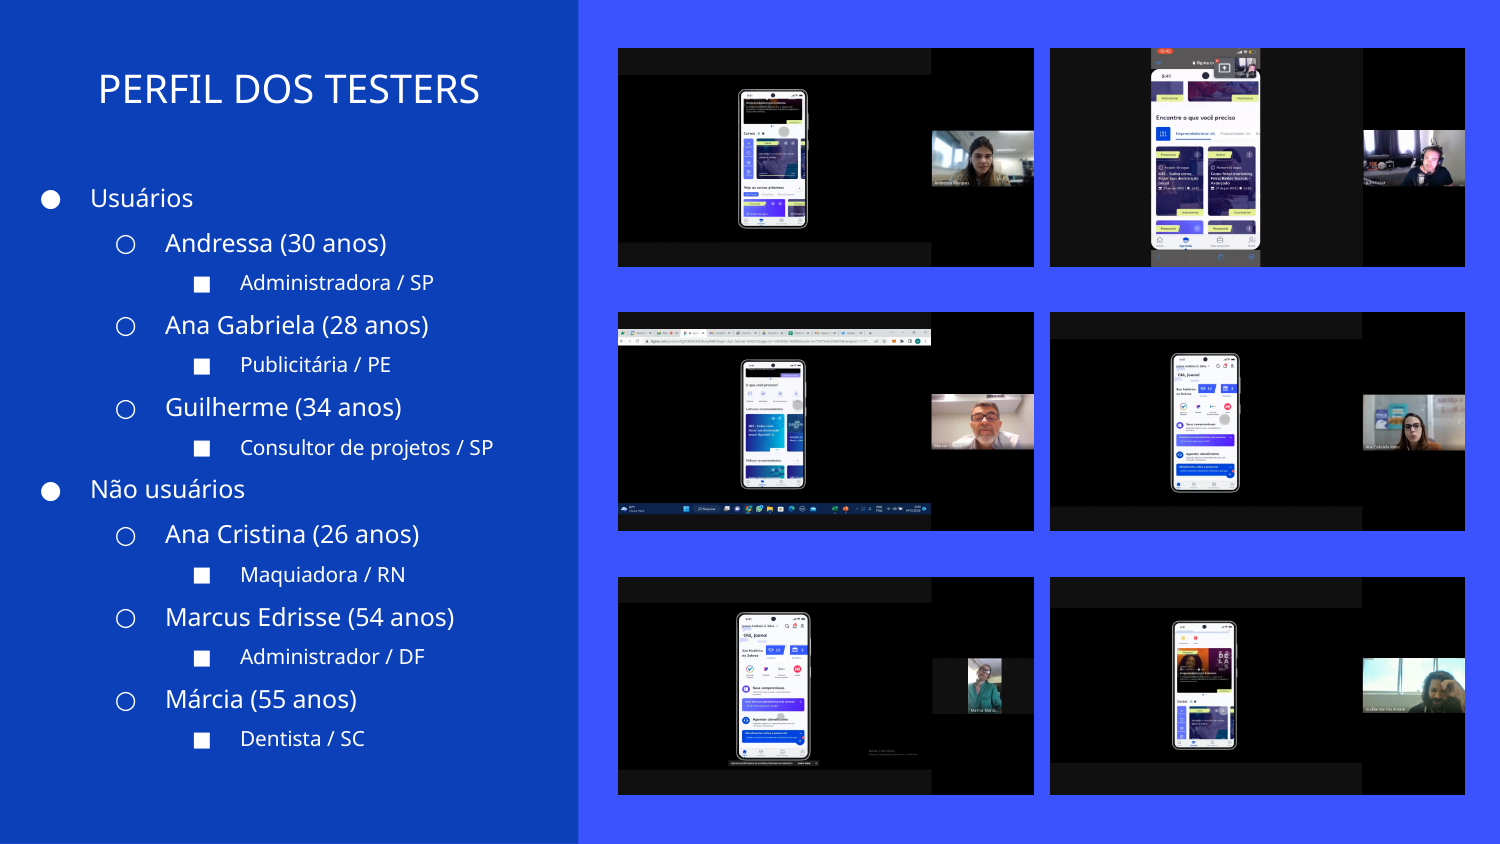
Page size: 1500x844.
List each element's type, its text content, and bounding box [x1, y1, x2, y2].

text_box PERFIL DOS TESTERS [26, 48, 552, 127]
text_box Usuários Andressa (30 anos) Administradora / SP Ana Gabriela (28 anos) Publicitária / PE Guilherme (34 anos) Consultor de projetos / SP Não usuários Ana Cristina (26 anos) Maquiadora / RN Marcus Edrisse (54 anos) Administrador / DF Márcia (55 anos) Dentista / SC [0, 152, 552, 766]
text_box [0, 0, 579, 844]
picture [1050, 48, 1465, 267]
text_box [1037, 110, 1044, 177]
picture [618, 577, 1034, 796]
picture [618, 48, 1034, 267]
picture [1050, 312, 1465, 531]
picture [1050, 577, 1465, 796]
picture [618, 312, 1034, 531]
